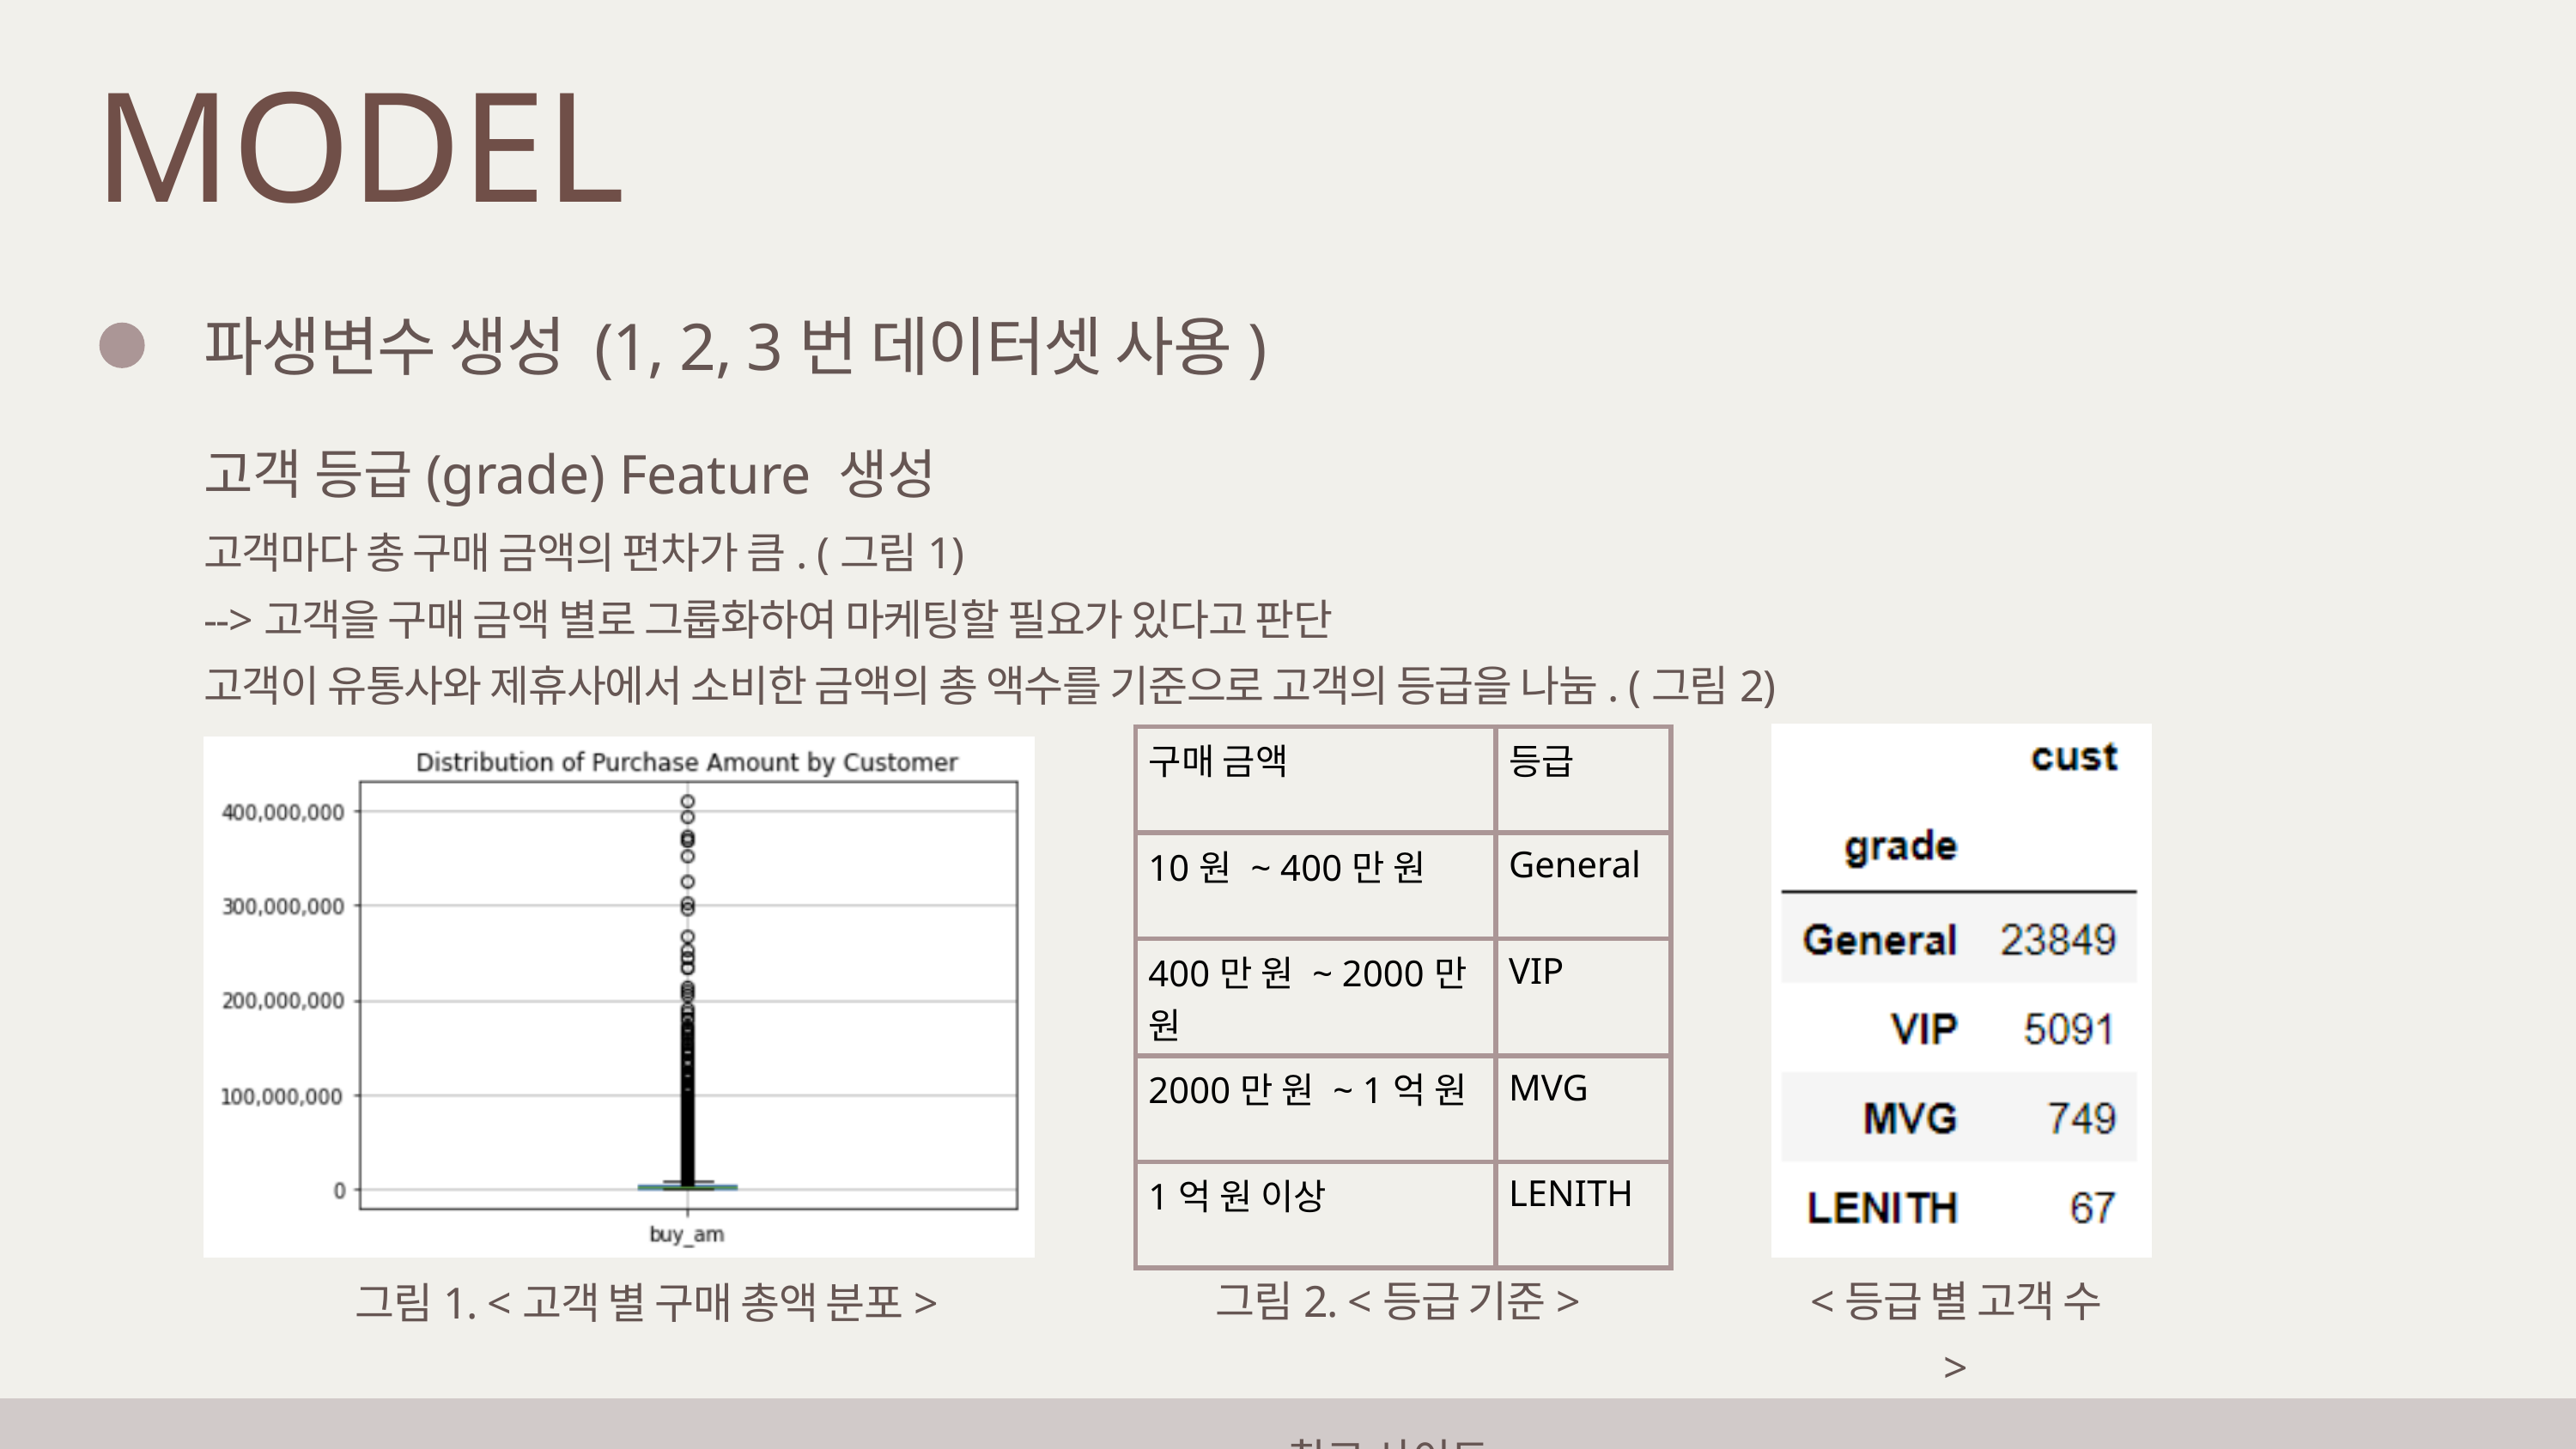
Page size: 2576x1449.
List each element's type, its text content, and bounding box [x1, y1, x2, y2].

picture [1771, 724, 2152, 1258]
text_box <등급 별 고객 수> [1800, 1264, 2123, 1392]
text_box 파생변수 생성 (1, 2, 3번 데이터셋 사용) [204, 306, 1319, 384]
table_cell 2000만 원 ~ 1억 원 [1138, 1058, 1493, 1160]
text_box 그림1. <고객 별 구매 총액 분포> [352, 1265, 951, 1328]
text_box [99, 322, 145, 369]
table_cell General [1498, 835, 1668, 937]
picture [203, 737, 1036, 1258]
table_cell LENITH [1498, 1164, 1668, 1265]
text_box 그림2. <등급 기준> [1194, 1258, 1612, 1326]
table_header 구매 금액 [1138, 729, 1493, 830]
text_box MODEL [94, 103, 653, 233]
text_box 고객마다 총 구매 금액의 편차가 큼. (그림1) -->고객을 구매 금액 별로 그룹화하여 마케팅할 필요가 있다고 판단 고객이 유통사와 제휴사에서 소비한 금액의 총 액수를 기준으로 고객의 등급을 나눔. (그림2) [204, 511, 1996, 711]
table_header 등급 [1498, 729, 1668, 830]
text_box 고객 등급(grade) Feature 생성 [204, 429, 1050, 506]
table_cell 1억 원 이상 [1138, 1164, 1493, 1265]
table_cell 10원 ~ 400만 원 [1138, 835, 1493, 937]
table_cell VIP [1498, 941, 1668, 1053]
table_cell MVG [1498, 1058, 1668, 1160]
table_cell 400만 원 ~ 2000만 원 [1138, 941, 1493, 1053]
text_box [0, 1397, 2576, 1449]
